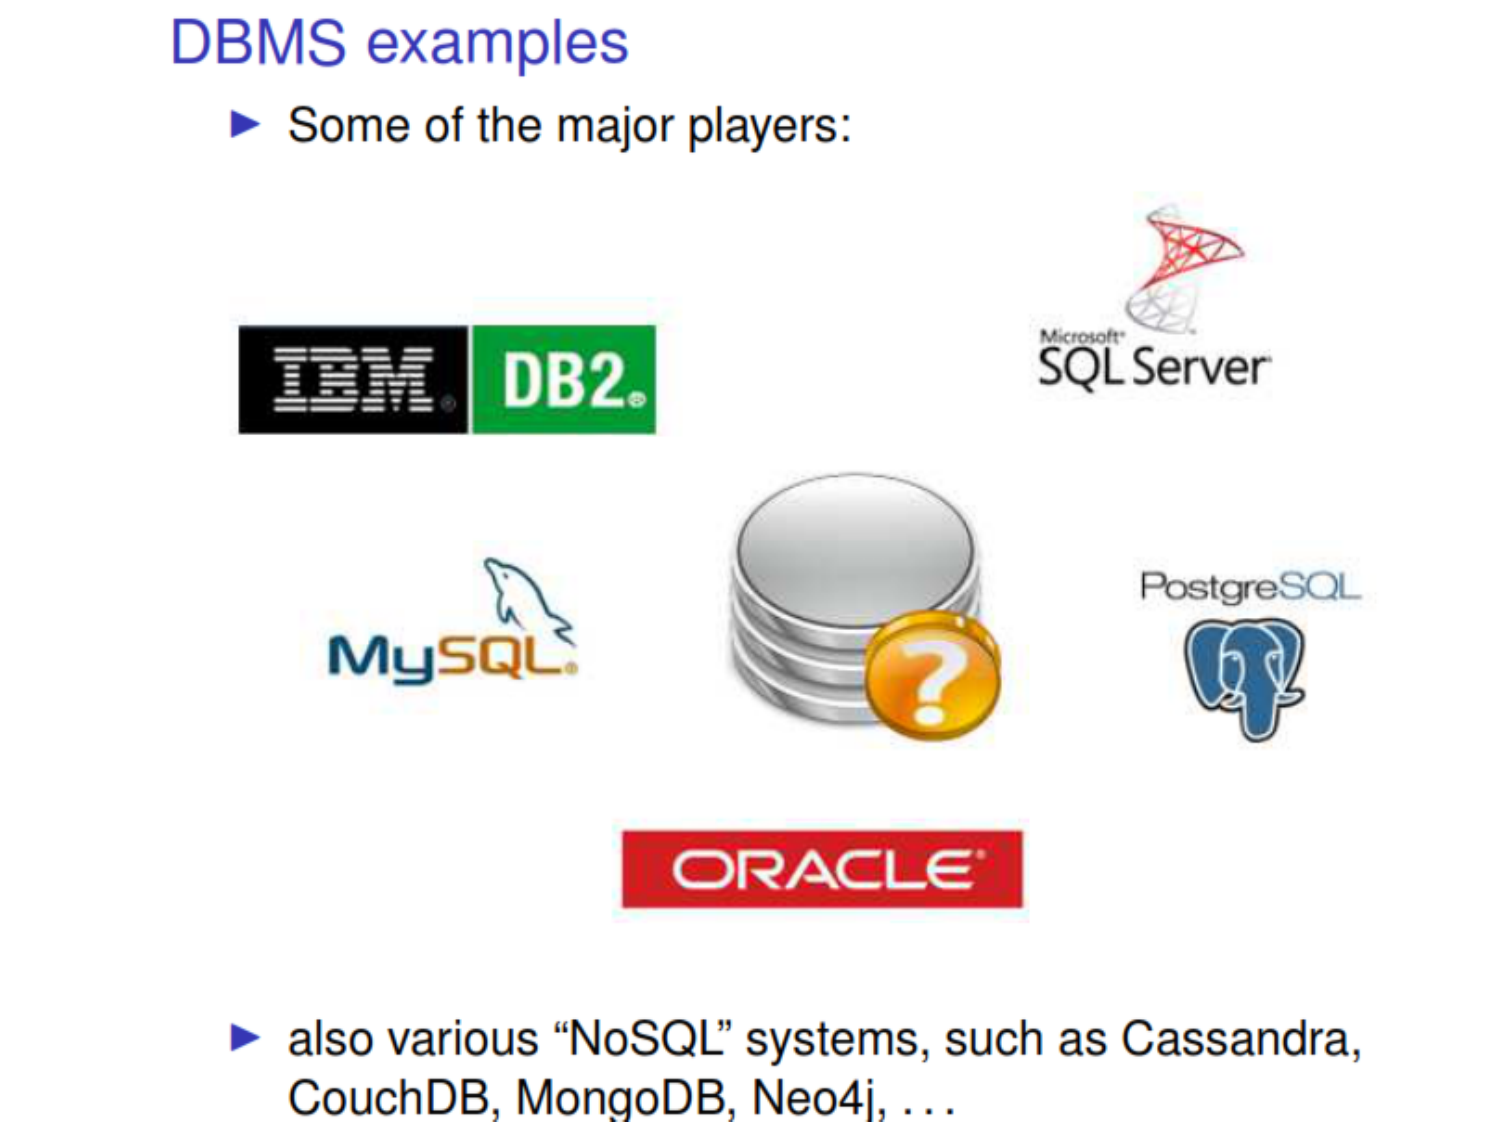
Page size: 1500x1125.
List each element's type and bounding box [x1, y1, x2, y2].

picture [149, 7, 1388, 1122]
